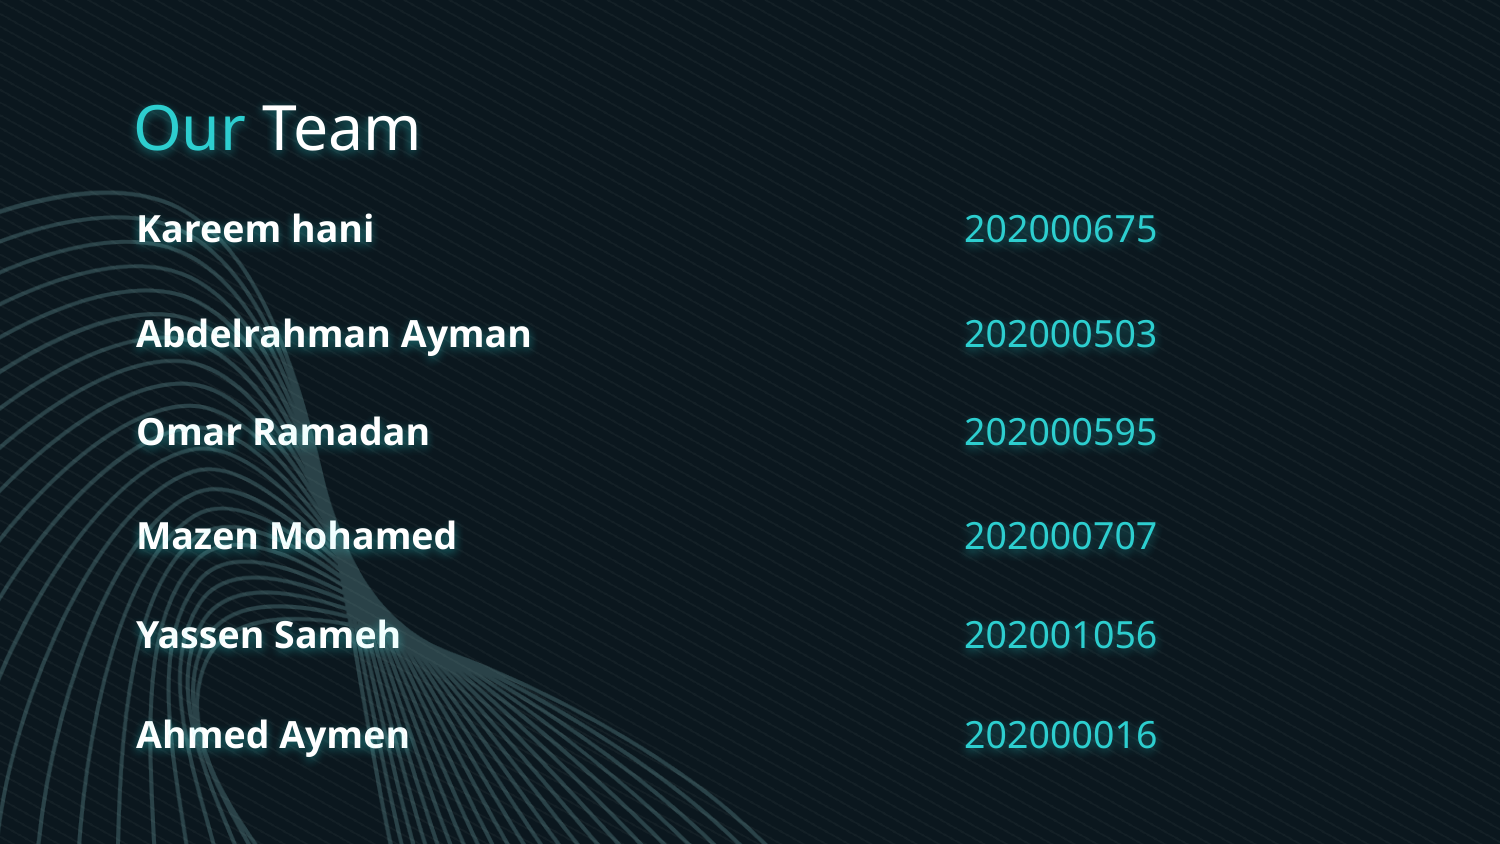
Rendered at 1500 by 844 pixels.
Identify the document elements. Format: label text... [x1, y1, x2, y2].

text_box [0, 166, 1306, 844]
title Our Team [118, 72, 1382, 167]
